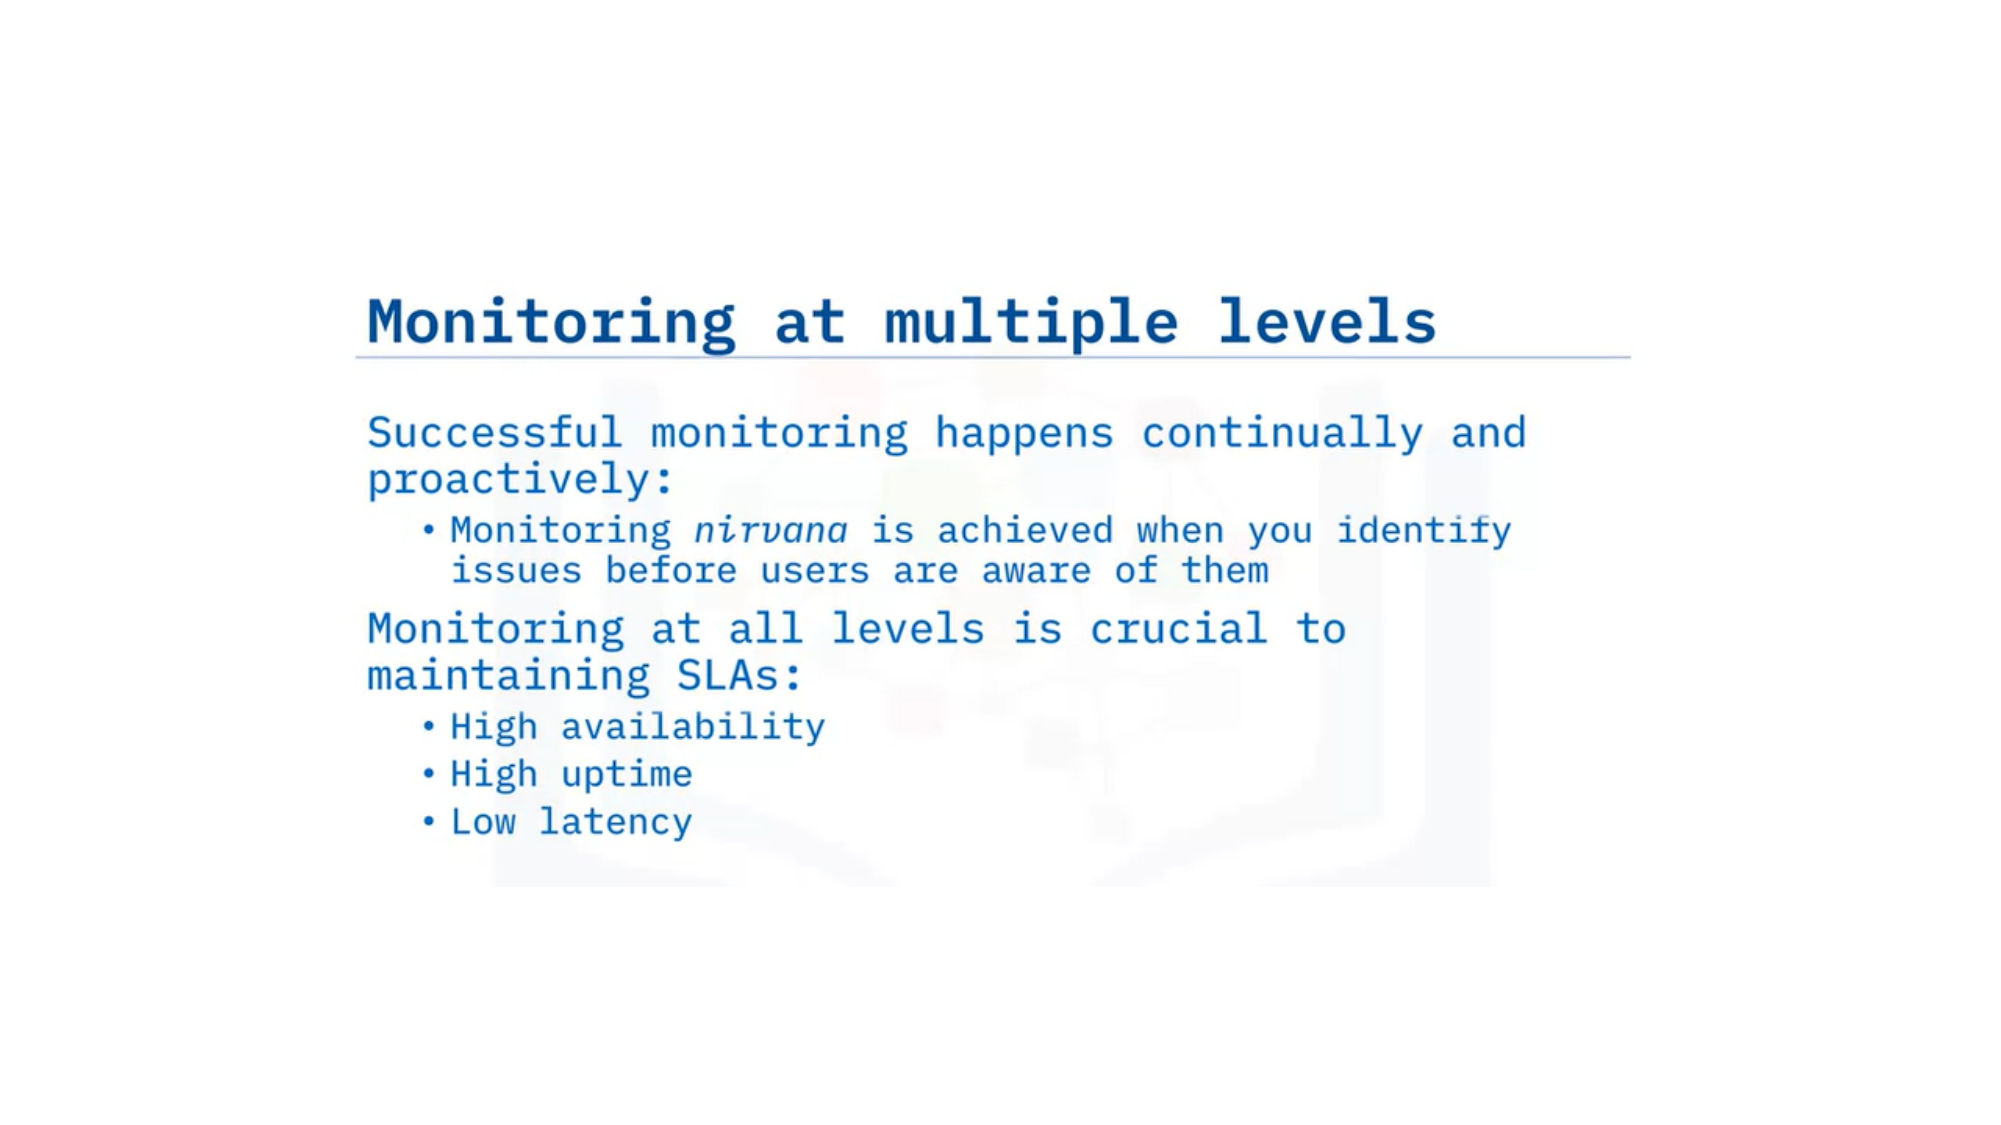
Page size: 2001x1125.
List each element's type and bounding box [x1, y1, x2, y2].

picture [331, 238, 1669, 887]
